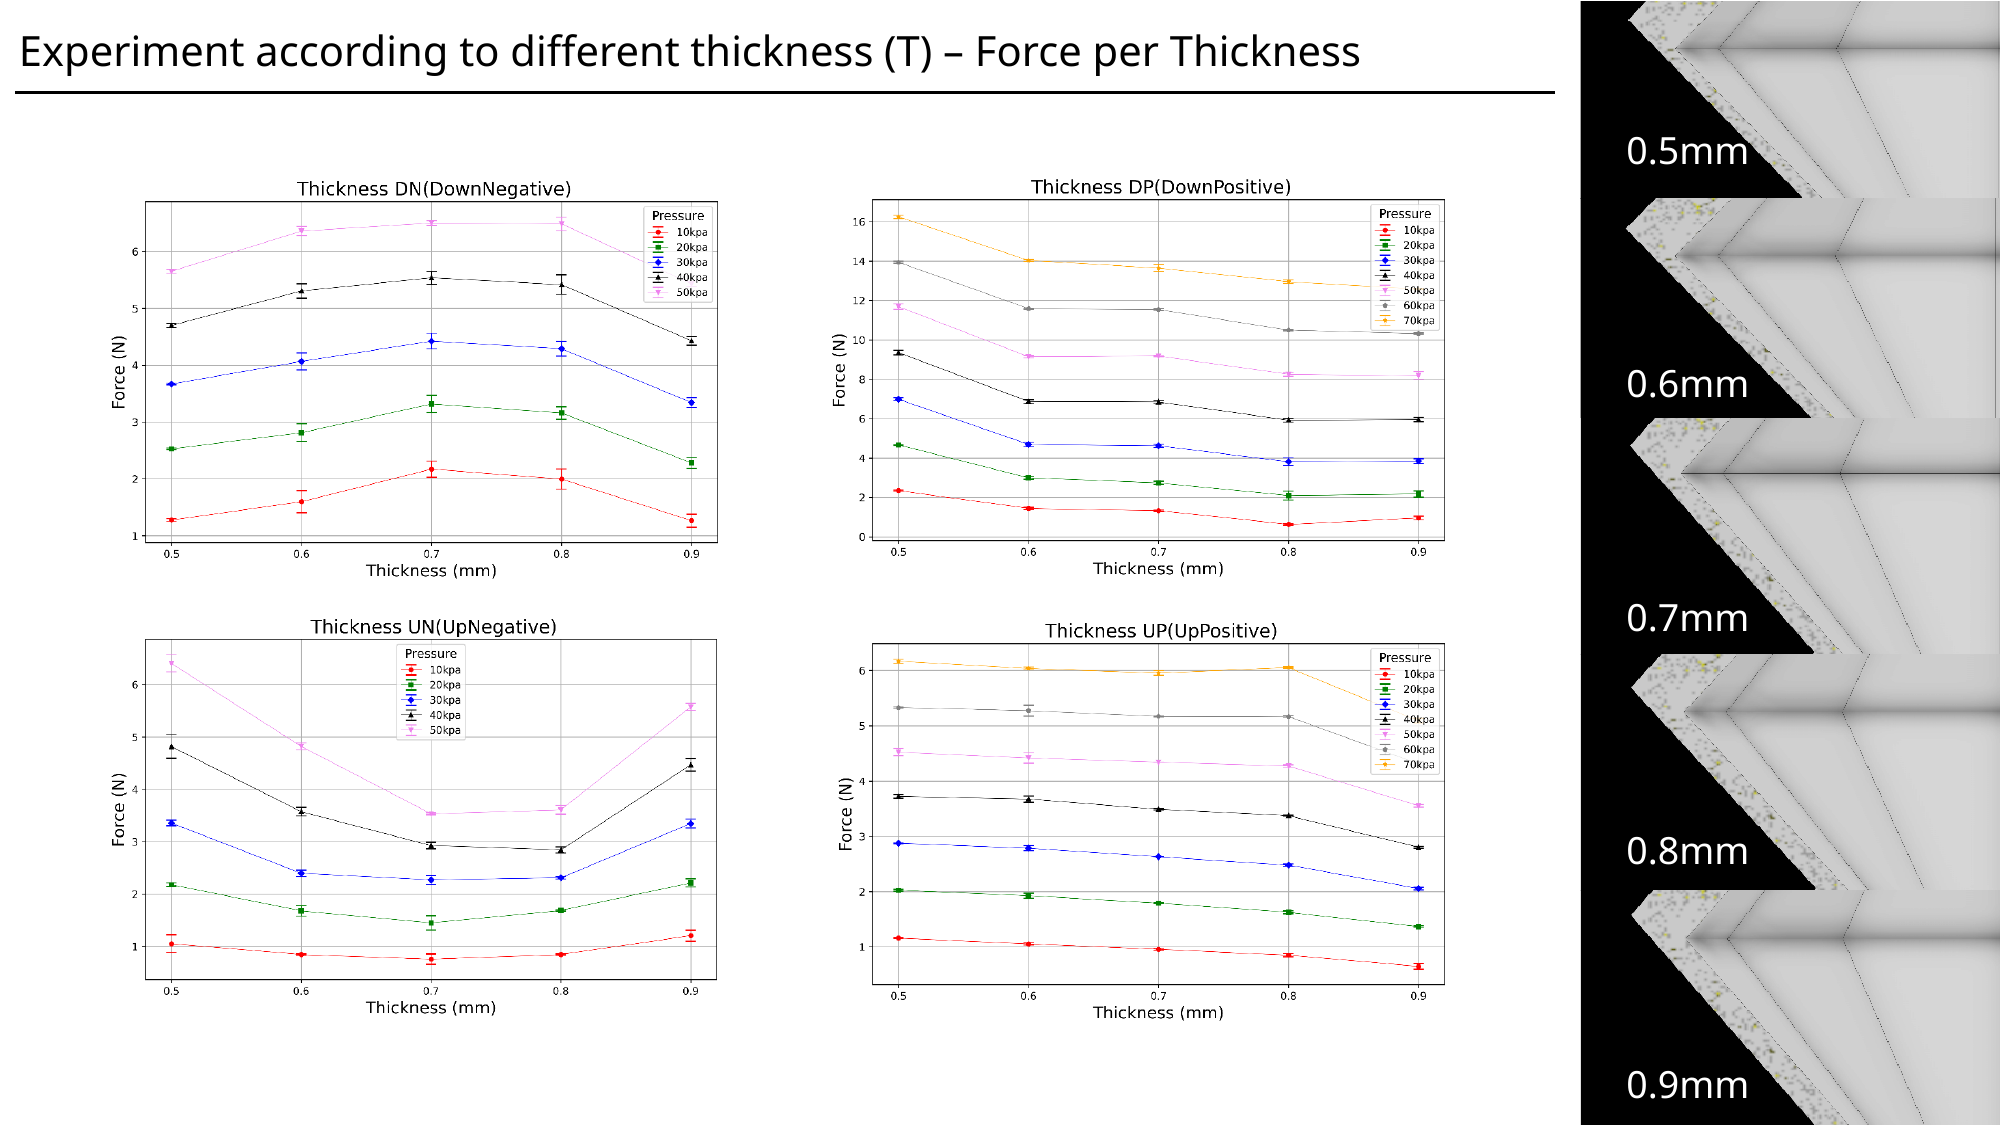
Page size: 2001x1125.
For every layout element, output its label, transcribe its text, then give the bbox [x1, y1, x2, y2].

text_box Experiment according to different thickness (T) – Force per Thickness [4, 17, 1377, 83]
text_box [52, 145, 1518, 1033]
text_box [1580, 0, 2000, 1125]
